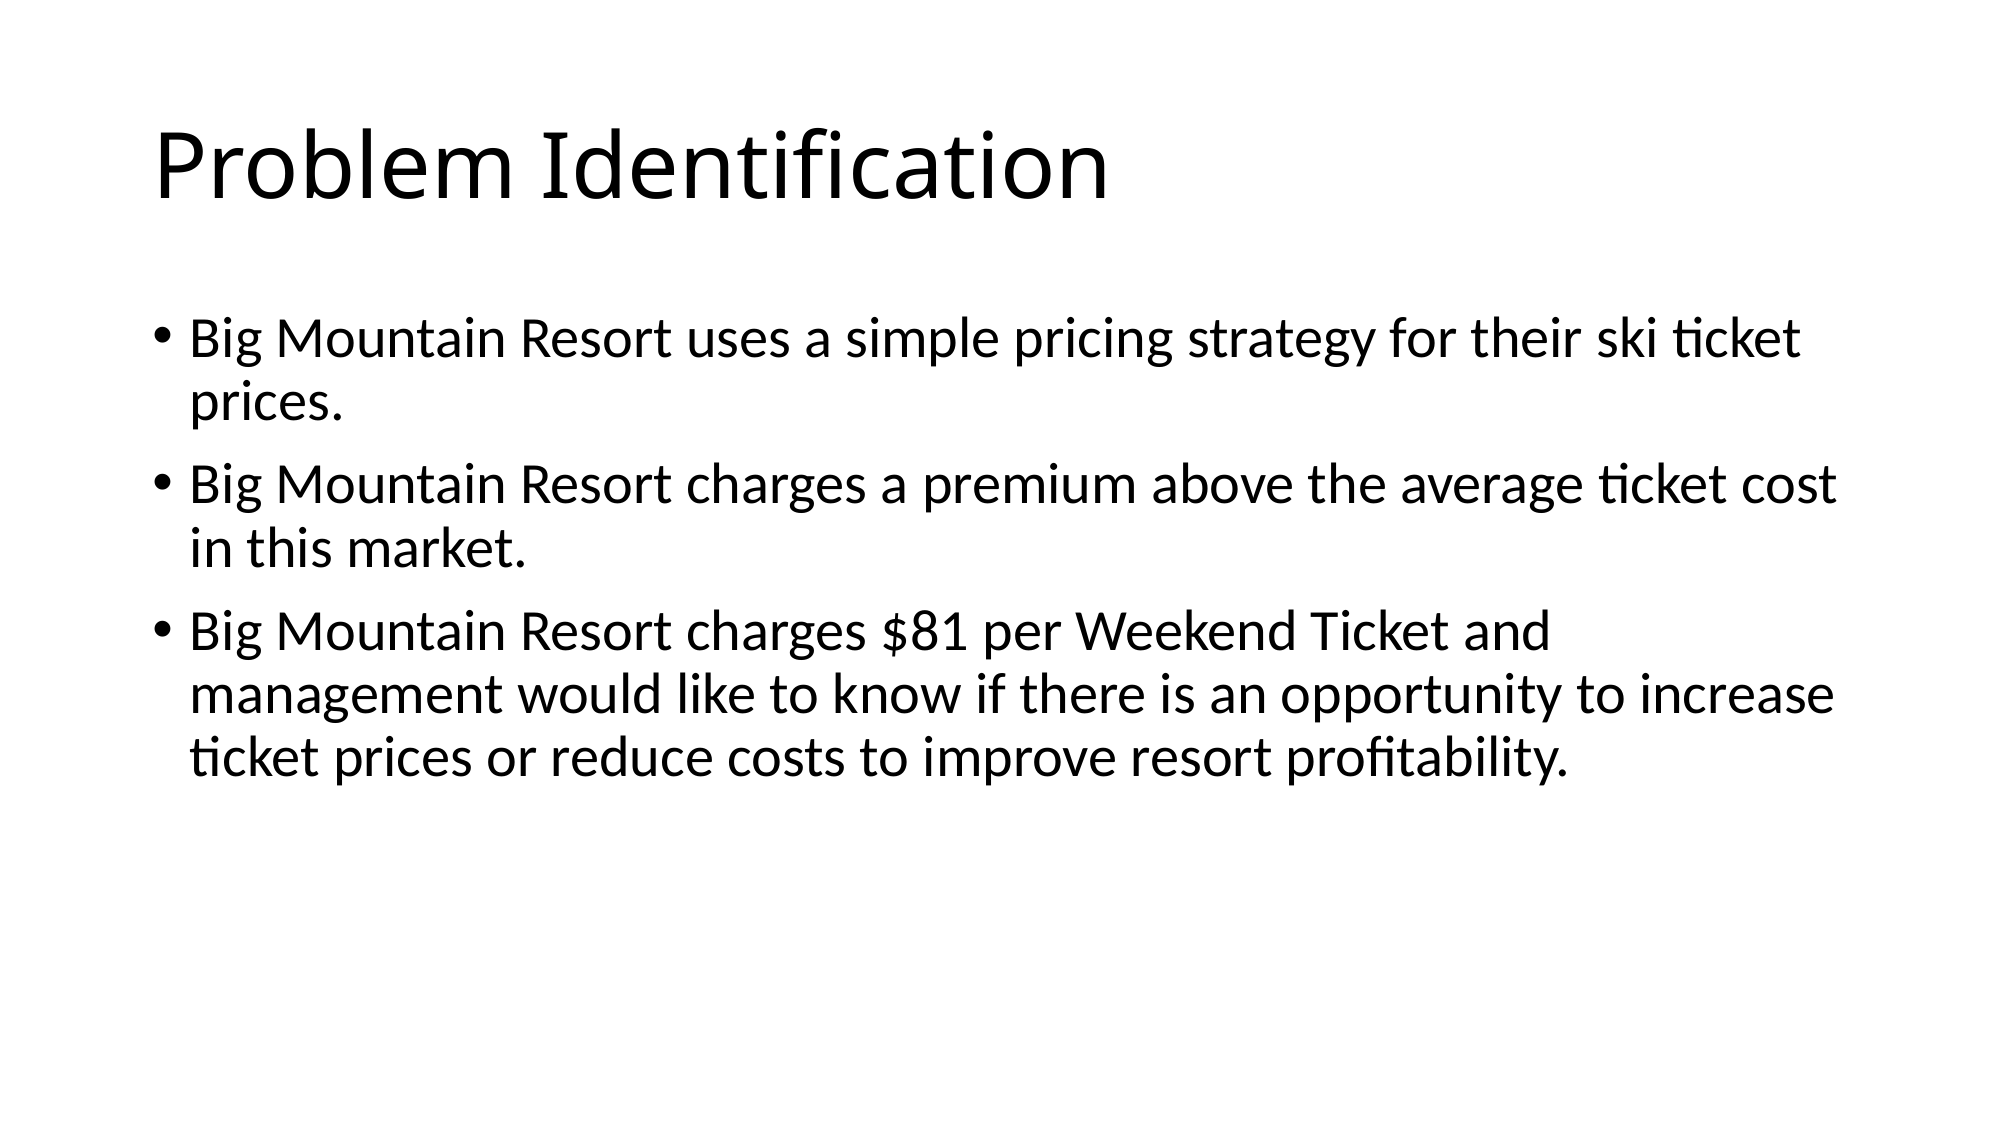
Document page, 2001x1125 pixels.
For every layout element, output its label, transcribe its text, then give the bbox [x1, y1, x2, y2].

list Big Mountain Resort uses a simple pricing strategy for their ski ticket prices. Big Mountain Resort charges a premium above the average ticket cost in this market. Big Mountain Resort charges $81 per Weekend Ticket and management would like to know if there is an opportunity to increase ticket prices or reduce costs to improve resort profitability. [137, 299, 1863, 1014]
title Problem Identification [137, 59, 1863, 278]
